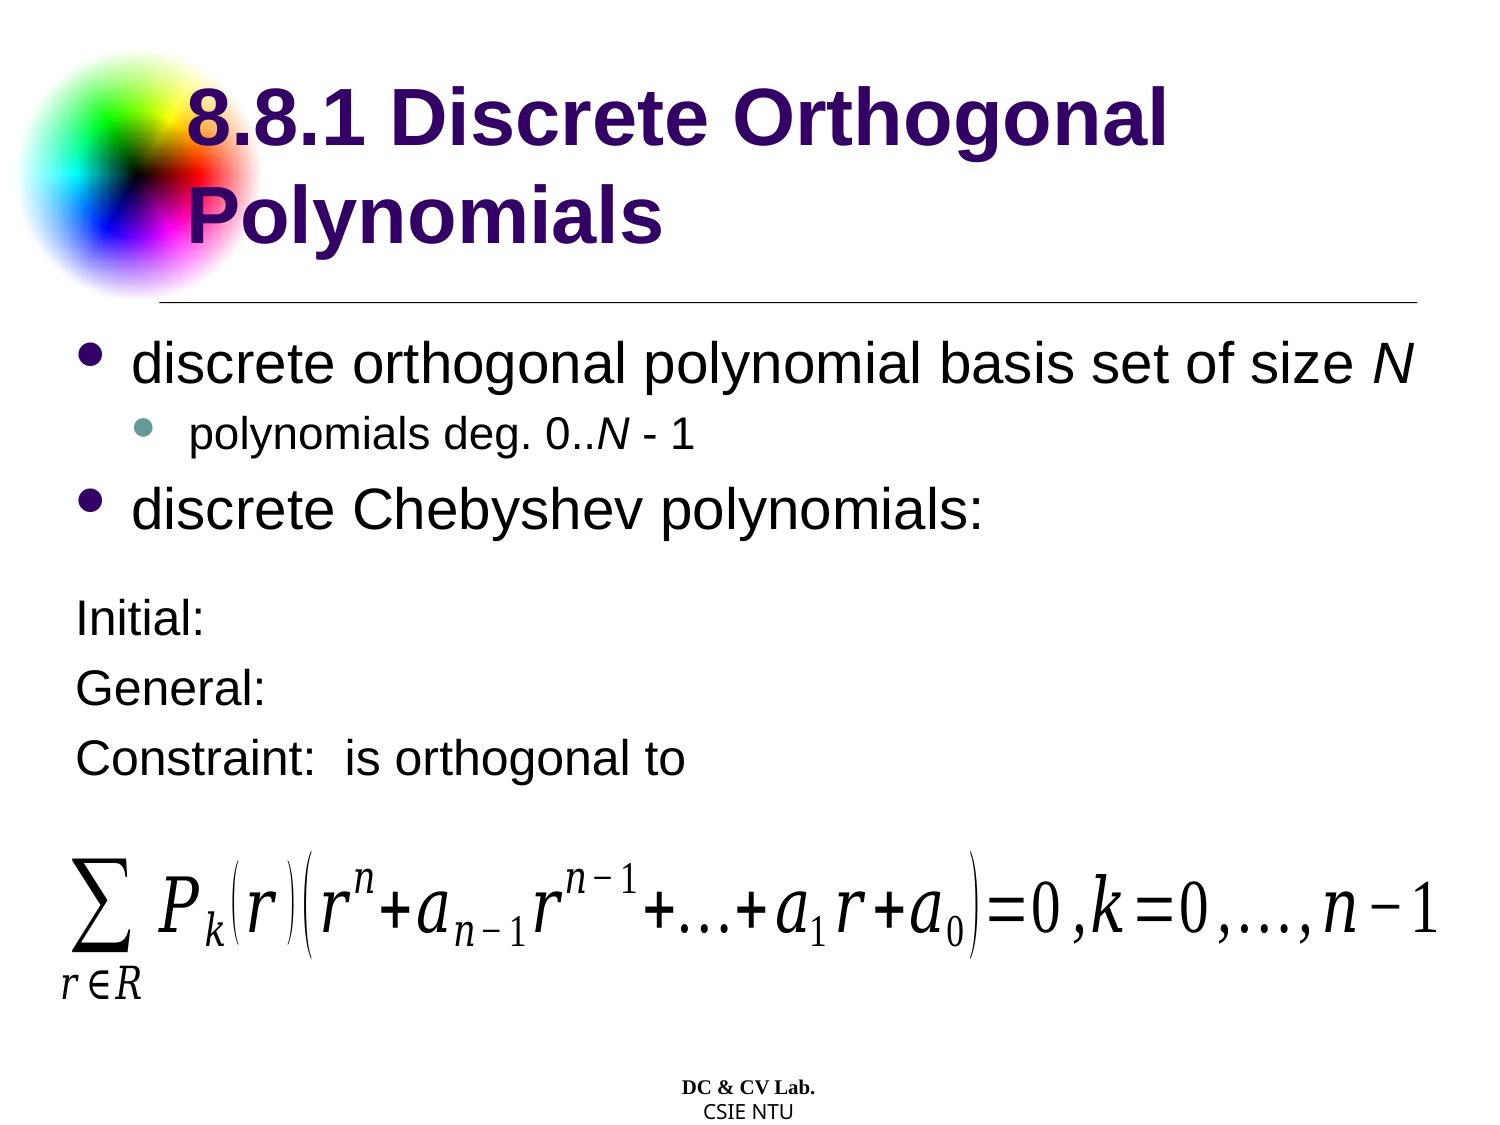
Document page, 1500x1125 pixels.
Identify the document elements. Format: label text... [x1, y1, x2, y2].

picture [0, 42, 272, 318]
title 8.8.1 Discrete Orthogonal Polynomials [171, 54, 1500, 268]
footer DC & CV Lab. CSIE NTU [511, 1066, 987, 1125]
